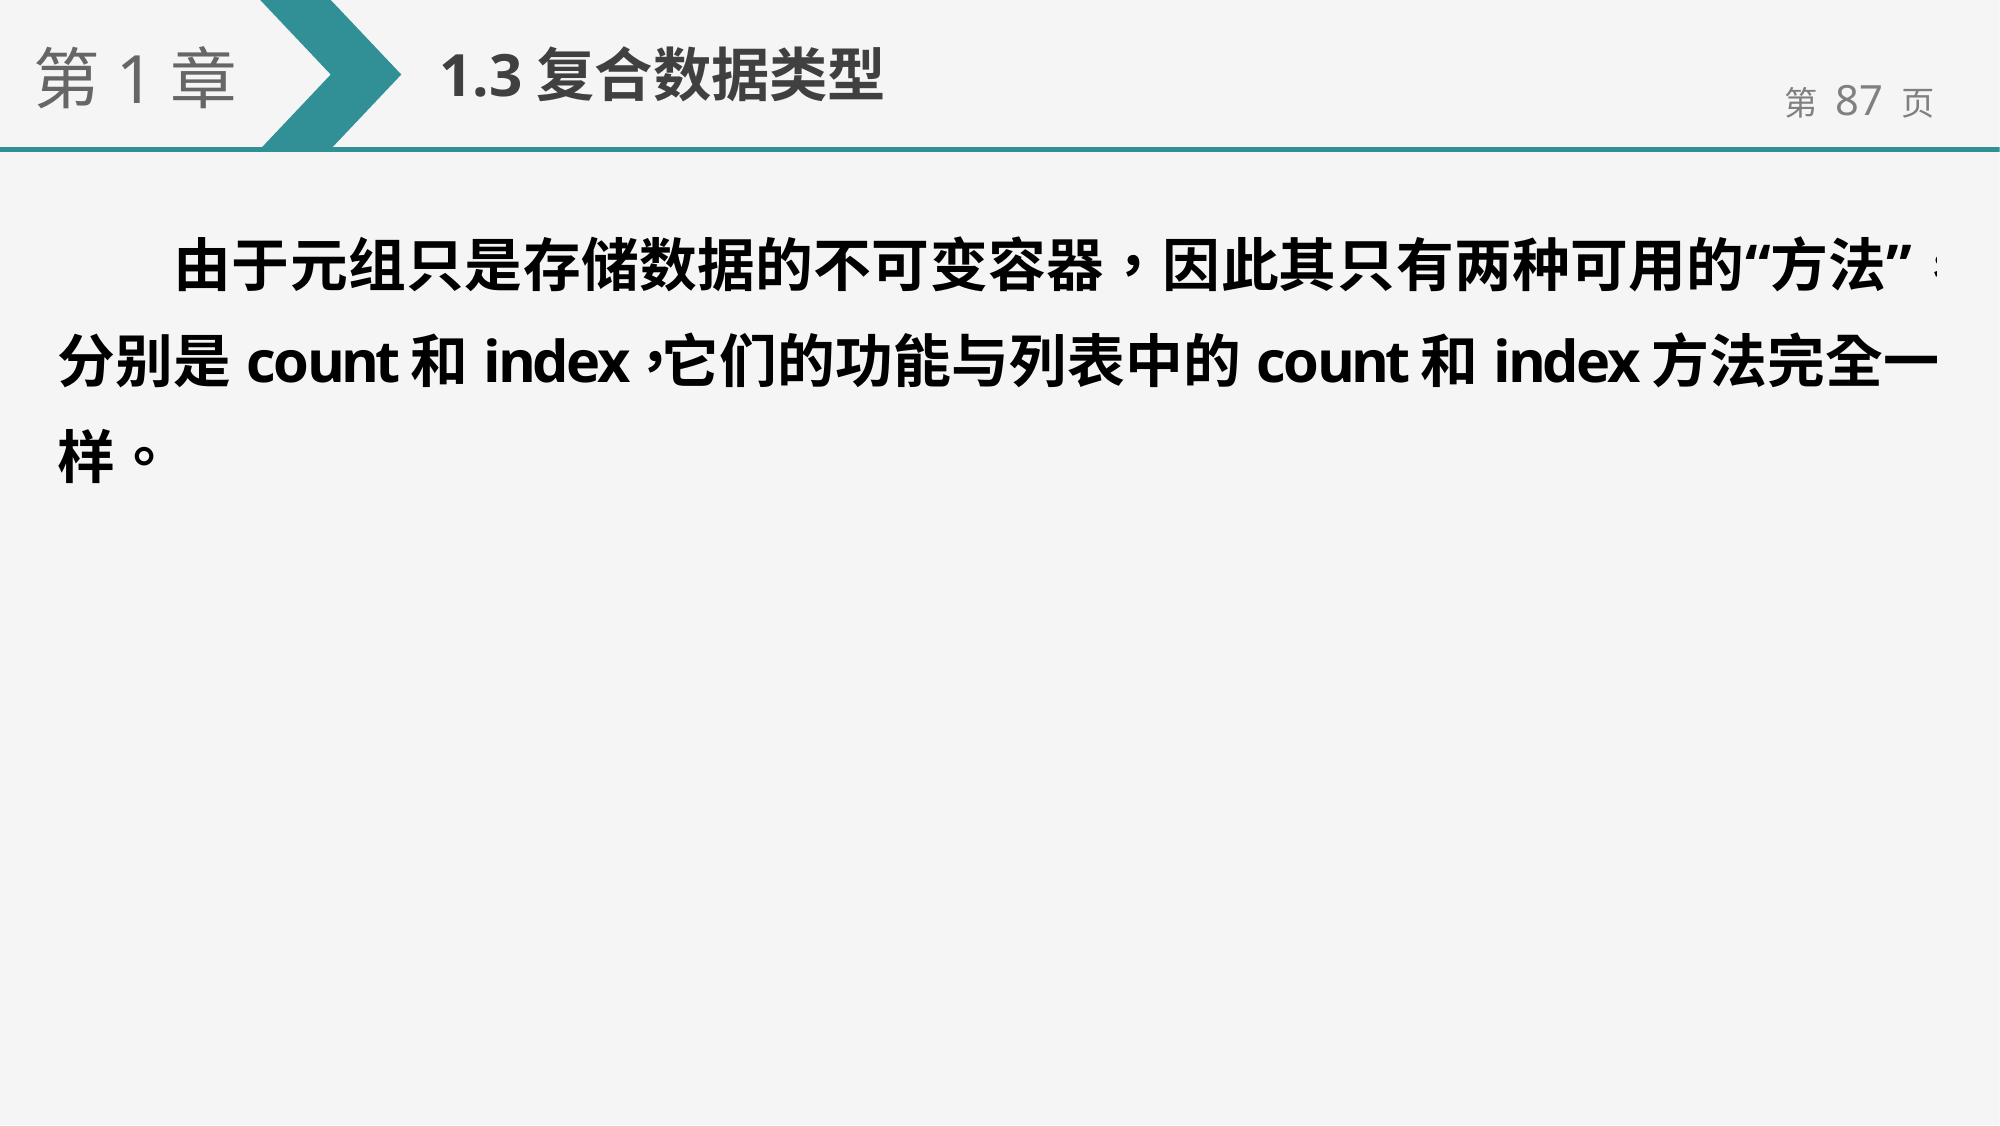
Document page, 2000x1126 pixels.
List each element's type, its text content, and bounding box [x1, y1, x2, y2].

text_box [57, 217, 1937, 861]
text_box 第1章 [19, 29, 253, 125]
text_box 1.3复合数据类型 [424, 31, 1366, 116]
text_box [258, 0, 403, 148]
